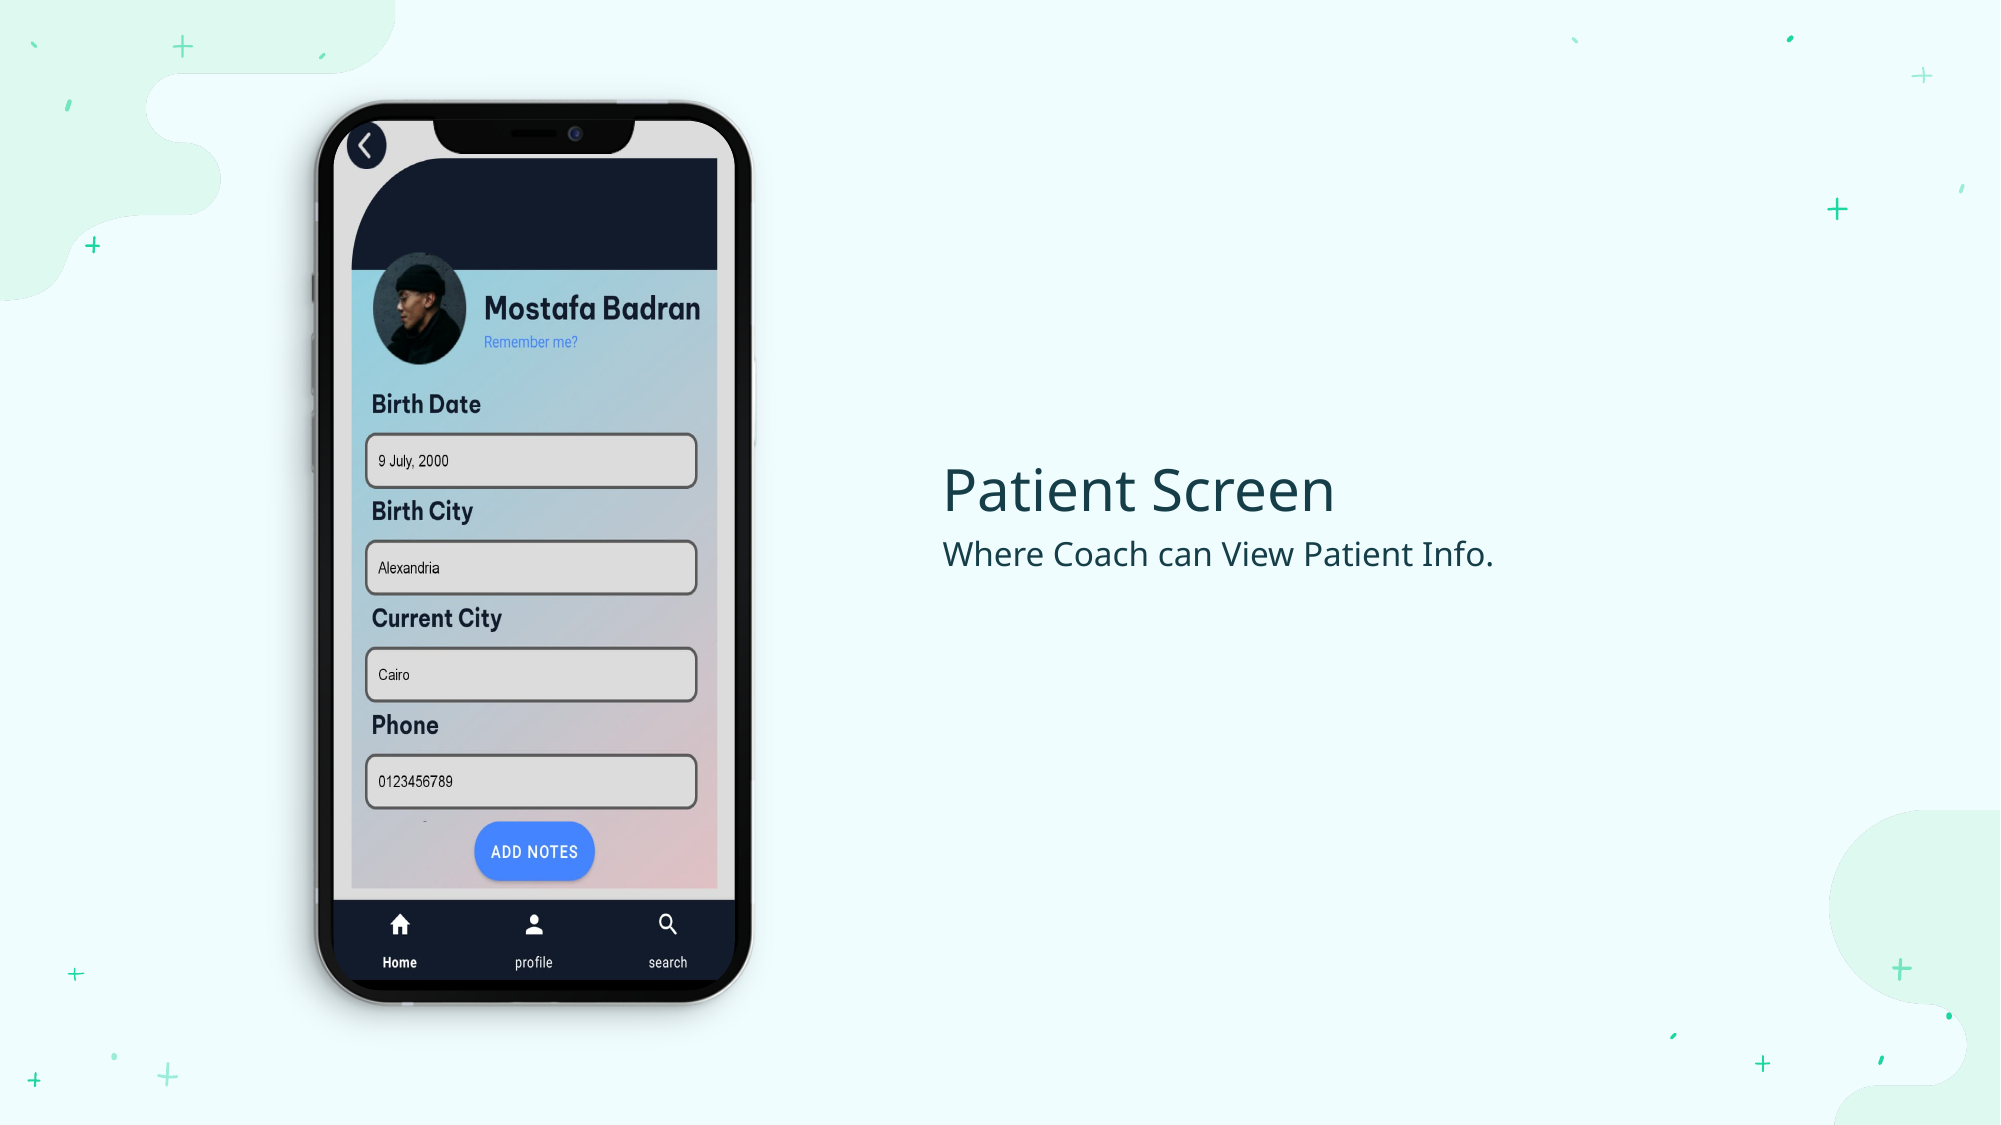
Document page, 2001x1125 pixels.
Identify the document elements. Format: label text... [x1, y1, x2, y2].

text_box Where Coach can View Patient Info. [927, 526, 1847, 581]
picture [1829, 810, 2000, 1125]
picture [0, 0, 777, 1050]
text_box Patient Screen [927, 445, 1751, 526]
